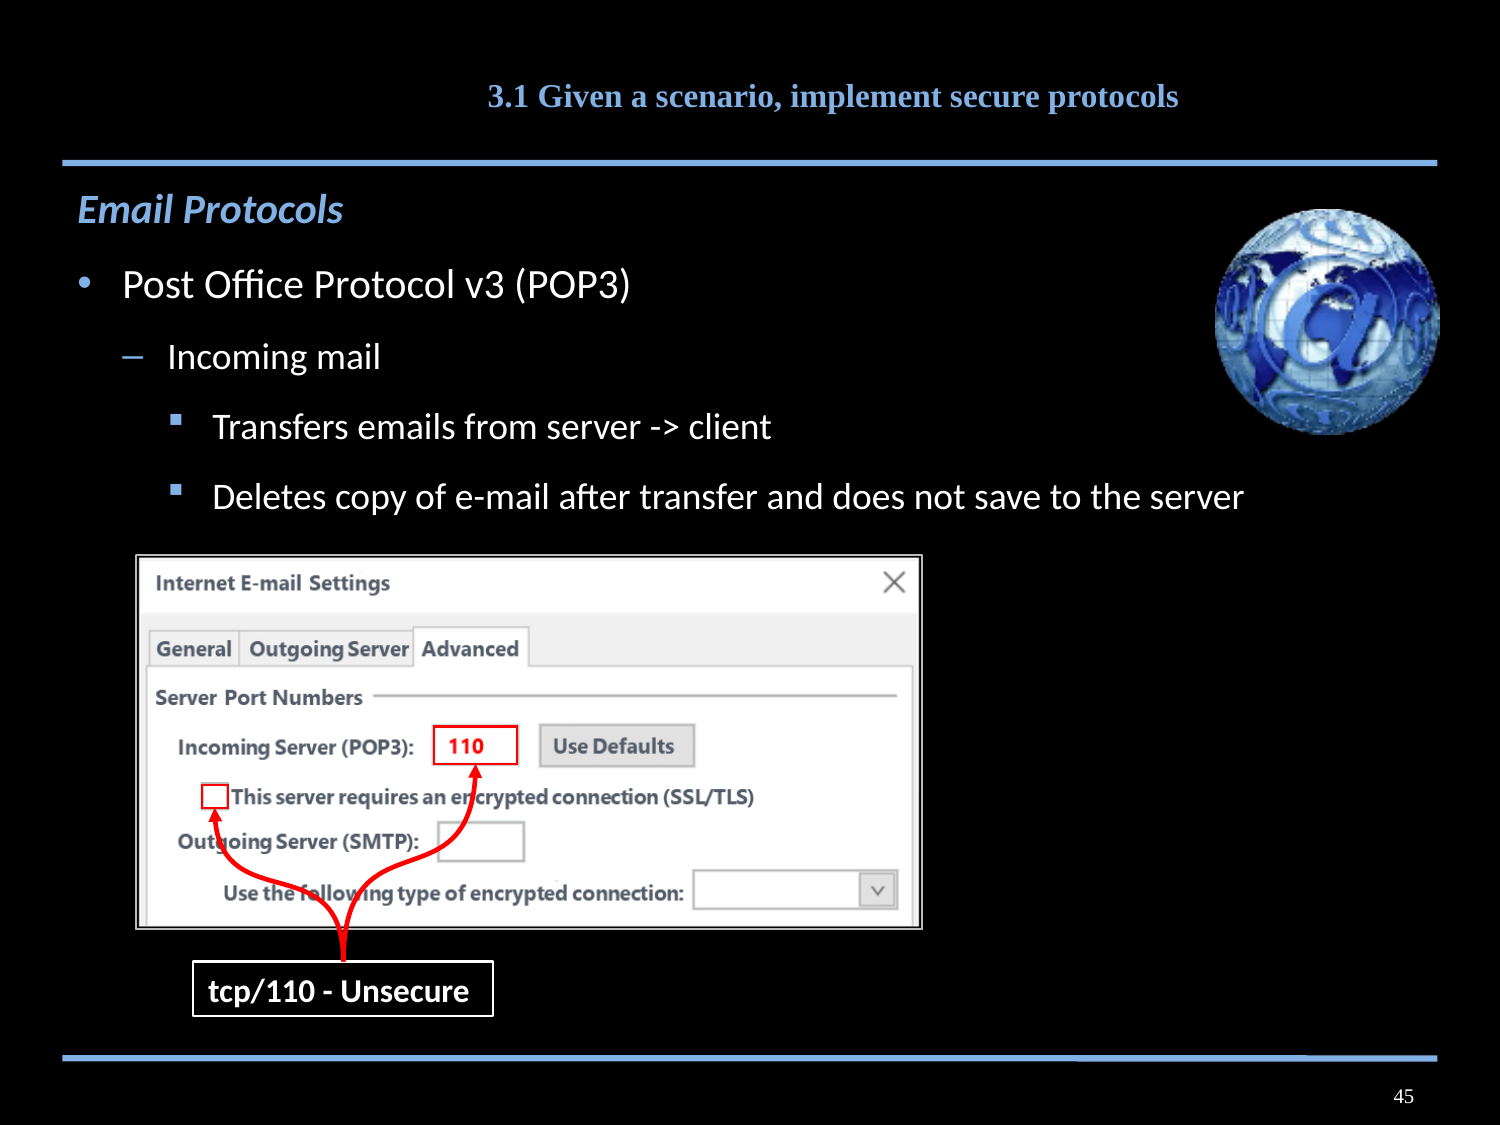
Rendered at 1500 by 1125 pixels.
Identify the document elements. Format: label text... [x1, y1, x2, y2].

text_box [202, 820, 356, 949]
text_box tcp/110 - Unsecure [193, 961, 494, 1017]
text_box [310, 796, 509, 929]
picture [1214, 209, 1440, 435]
list Email Protocols Post Office Protocol v3 (POP3) Incoming mail Transfers emails from server -> client Deletes copy of e-mail after transfer and does not save to the server [62, 174, 1438, 1050]
title 3.1 Given a scenario, implement secure protocols [227, 12, 1440, 175]
slide_number 45 [1310, 1070, 1499, 1121]
picture [134, 554, 923, 930]
